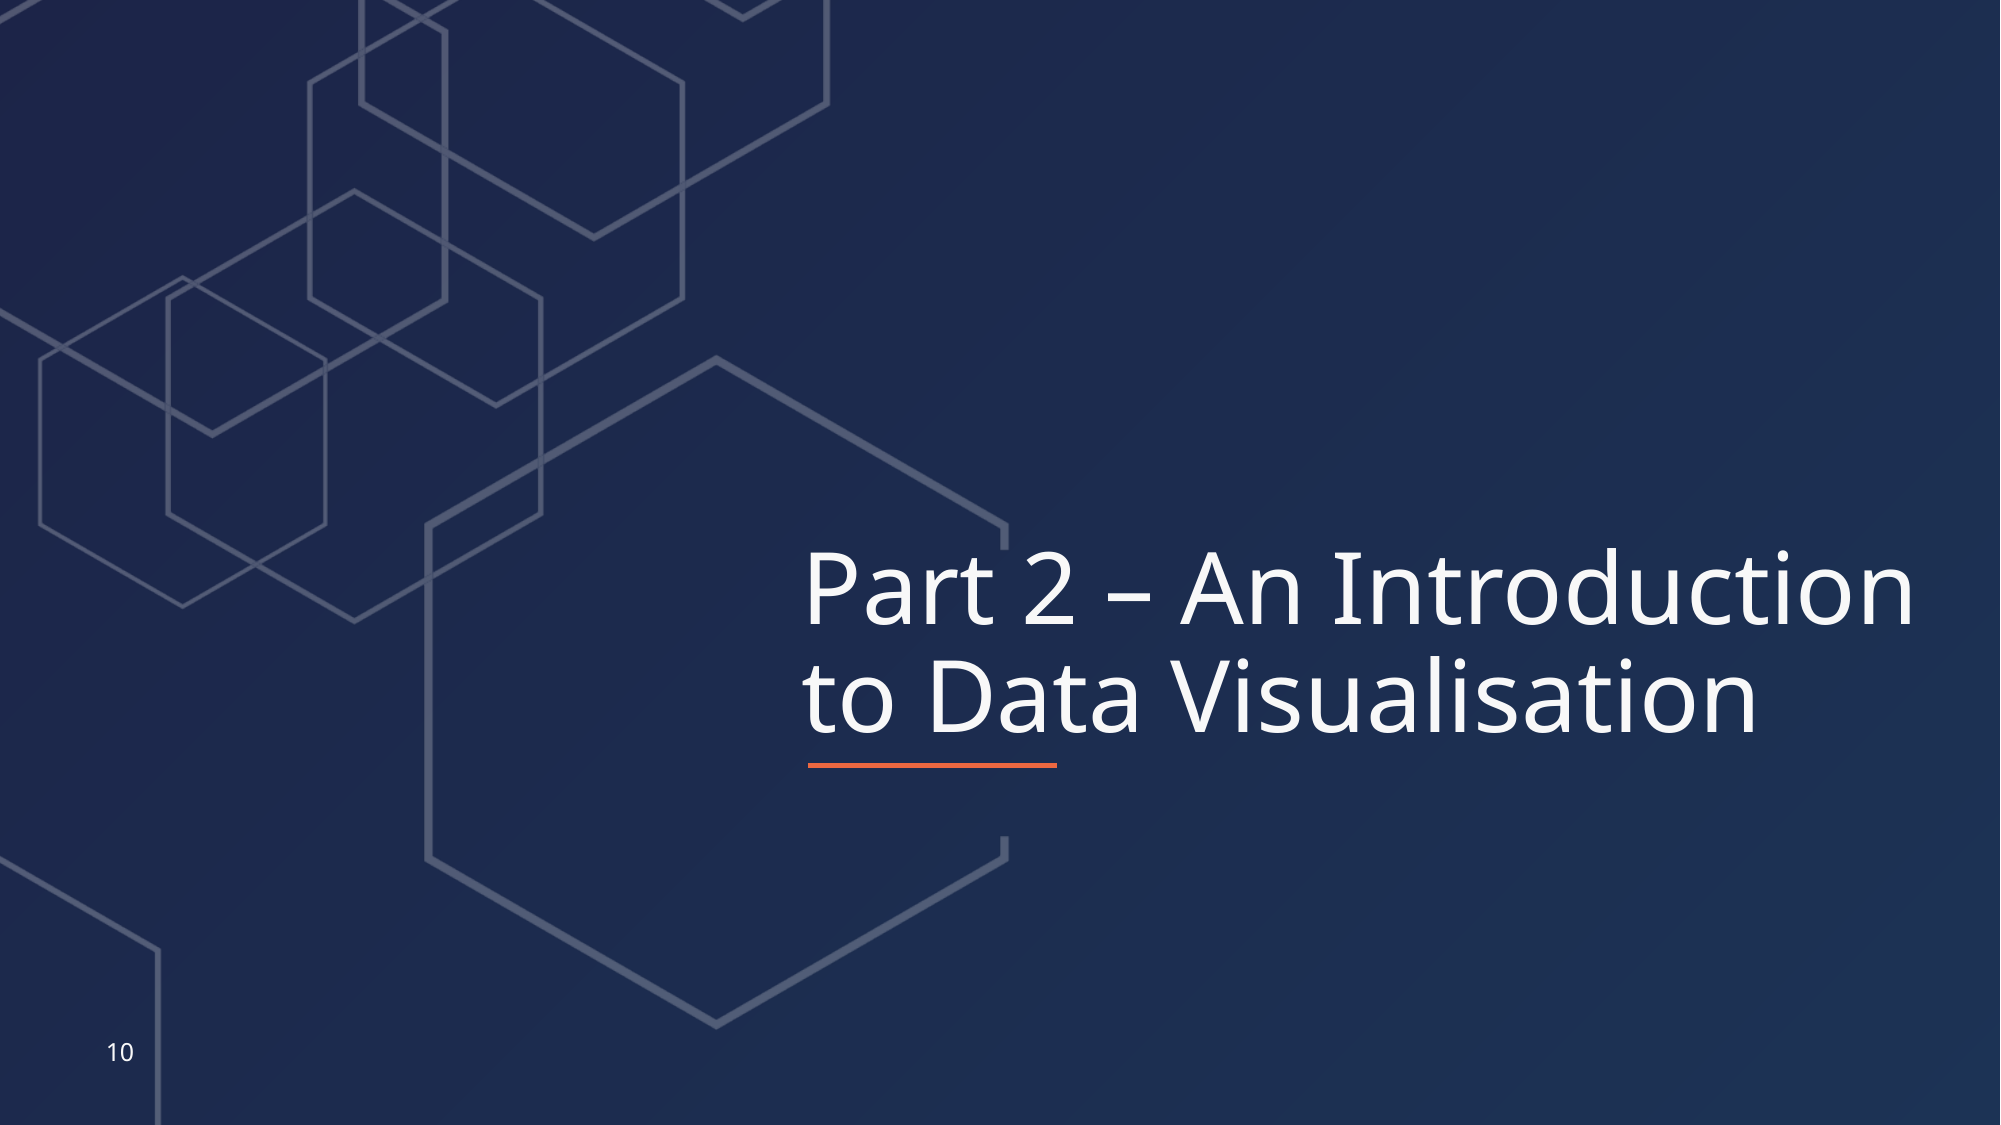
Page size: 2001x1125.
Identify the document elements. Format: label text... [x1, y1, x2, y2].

title Part 2 – An Introduction to Data Visualisation [801, 487, 1948, 806]
slide_number 10 [105, 1023, 556, 1084]
